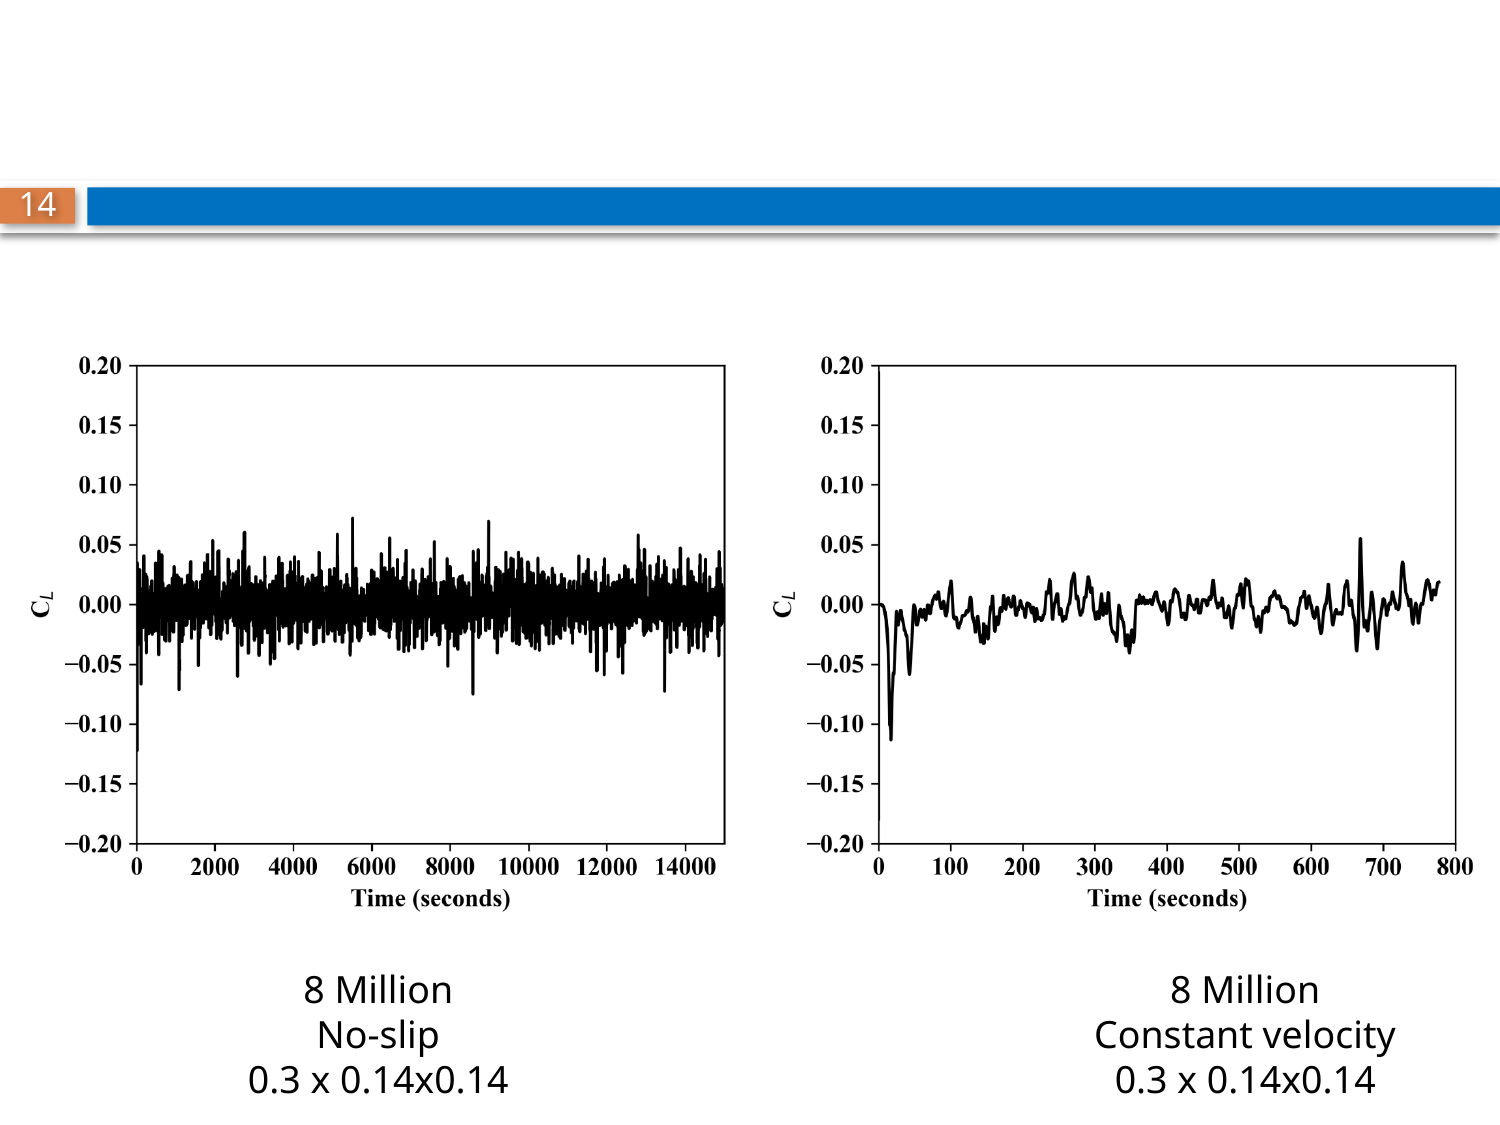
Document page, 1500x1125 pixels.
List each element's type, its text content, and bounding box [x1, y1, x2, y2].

text_box 8 Million No-slip 0.3 x 0.14x0.14 [233, 958, 524, 1109]
slide_number 14 [0, 186, 75, 225]
picture [3, 334, 1496, 935]
text_box 8 Million Constant velocity 0.3 x 0.14x0.14 [1079, 958, 1411, 1108]
